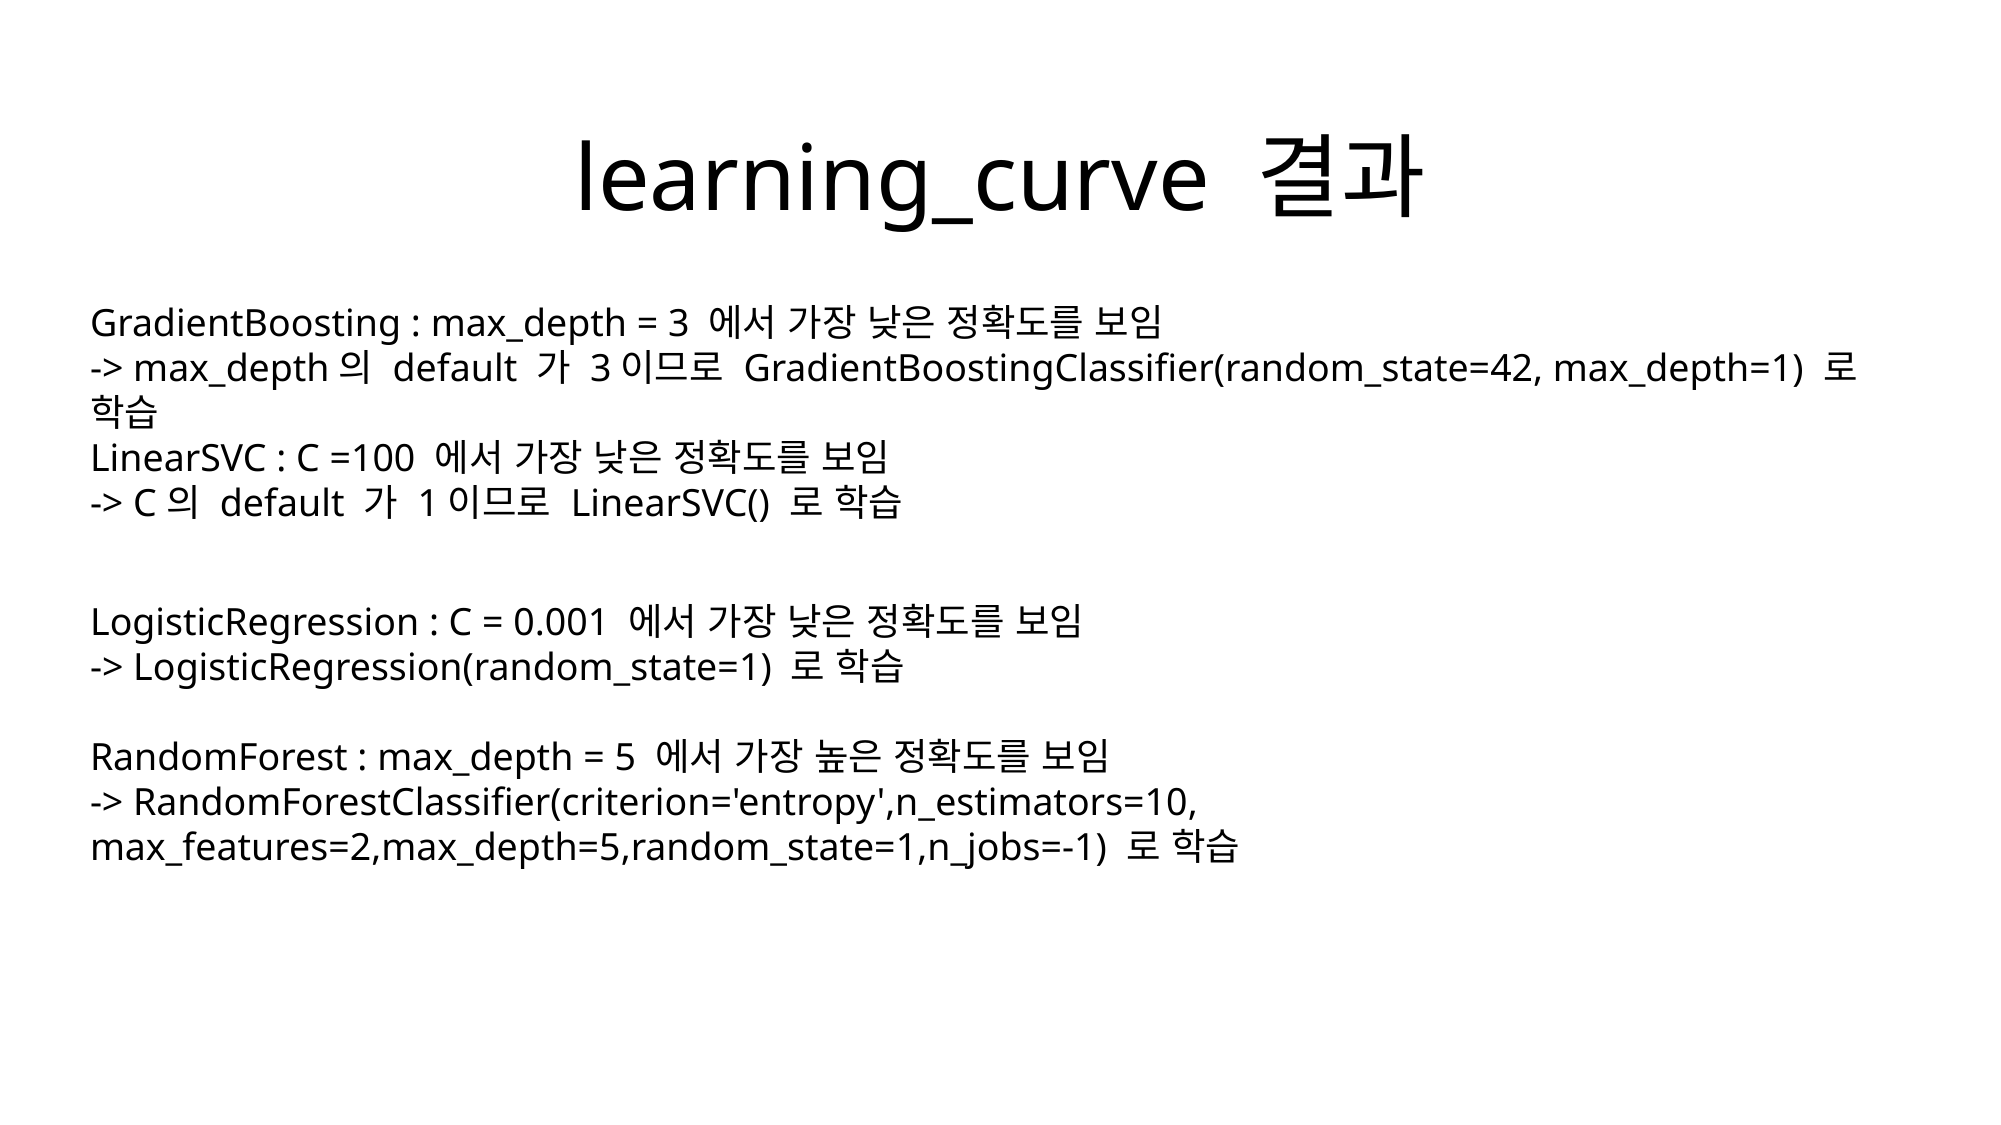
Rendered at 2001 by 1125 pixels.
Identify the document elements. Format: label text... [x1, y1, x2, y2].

title learning_curve 결과 [137, 71, 1863, 290]
text_box RandomForest : max_depth = 5 에서 가장 높은 정확도를 보임 -> RandomForestClassifier(criterion='entropy',n_estimators=10, max_features=2,max_depth=5,random_state=1,n_jobs=-1) 로 학습 [75, 725, 1565, 876]
text_box LinearSVC : C =100 에서 가장 낮은 정확도를 보임 -> C의 default 가 1이므로 LinearSVC() 로 학습 [75, 426, 1349, 531]
text_box GradientBoosting : max_depth = 3 에서 가장 낮은 정확도를 보임 -> max_depth의 default 가 3이므로 GradientBoostingClassifier(random_state=42, max_depth=1) 로 학습 [75, 291, 1923, 442]
text_box LogisticRegression : C = 0.001 에서 가장 낮은 정확도를 보임 -> LogisticRegression(random_state=1) 로 학습 [75, 590, 1196, 696]
